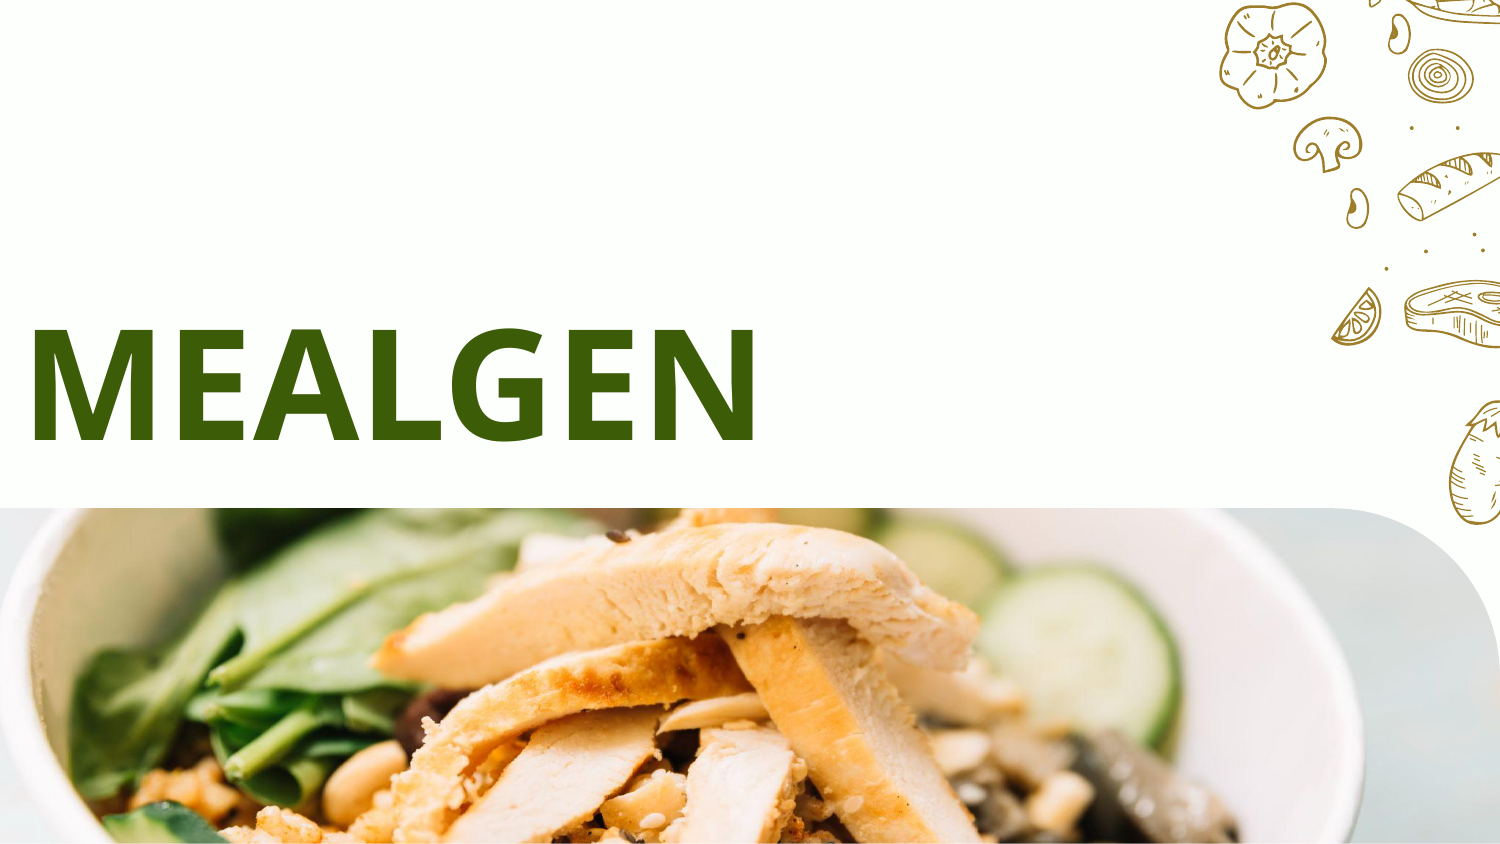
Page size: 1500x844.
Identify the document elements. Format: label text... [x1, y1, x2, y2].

picture [0, 507, 1500, 844]
title MEALGEN [6, 207, 1191, 487]
